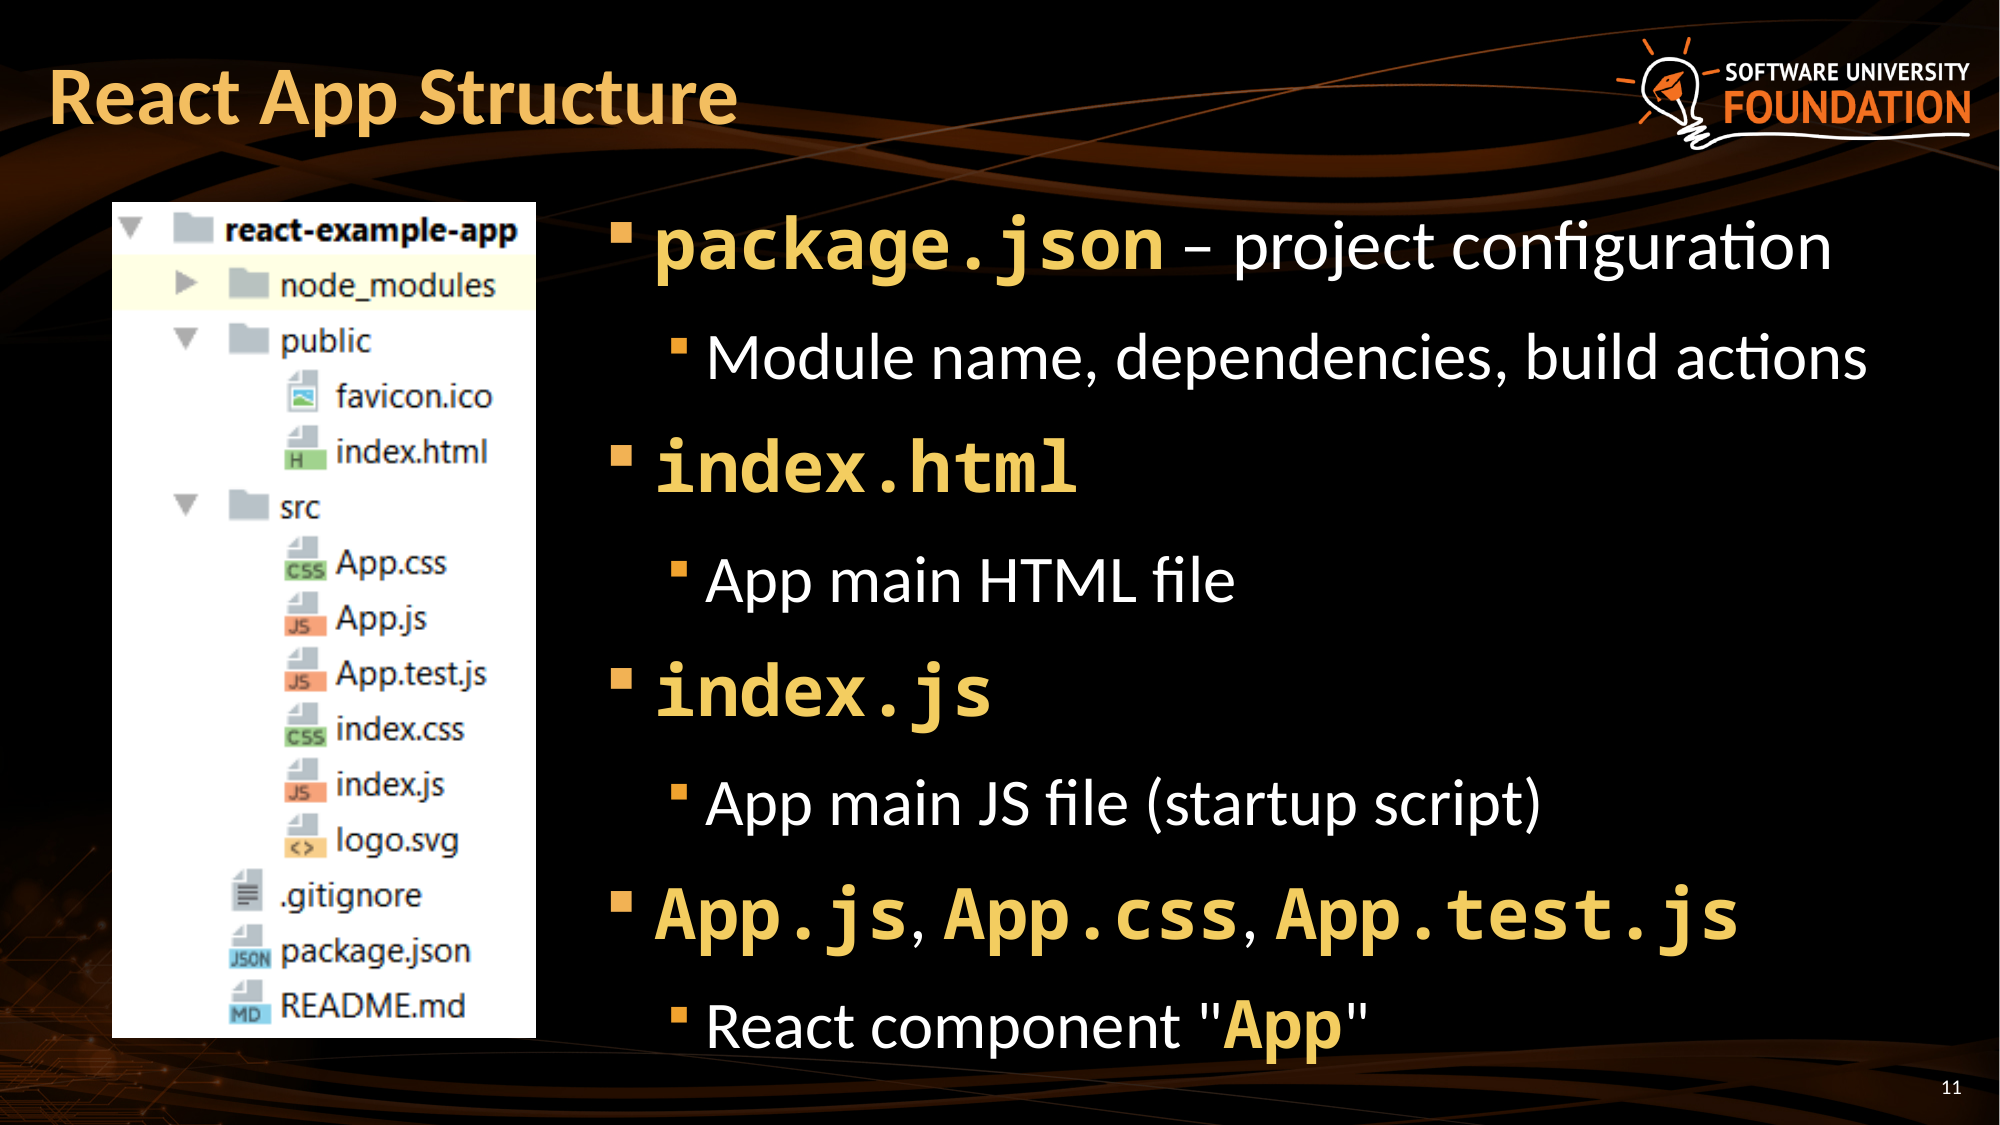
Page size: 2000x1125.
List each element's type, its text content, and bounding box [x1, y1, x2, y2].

title React App Structure [30, 6, 1602, 189]
picture [0, 0, 2000, 1125]
list package.json – project configuration Module name, dependencies, build actions index.html App main HTML file index.js App main JS file (startup script) App.js, App.css, App.test.js React component "App" [587, 188, 1968, 1103]
